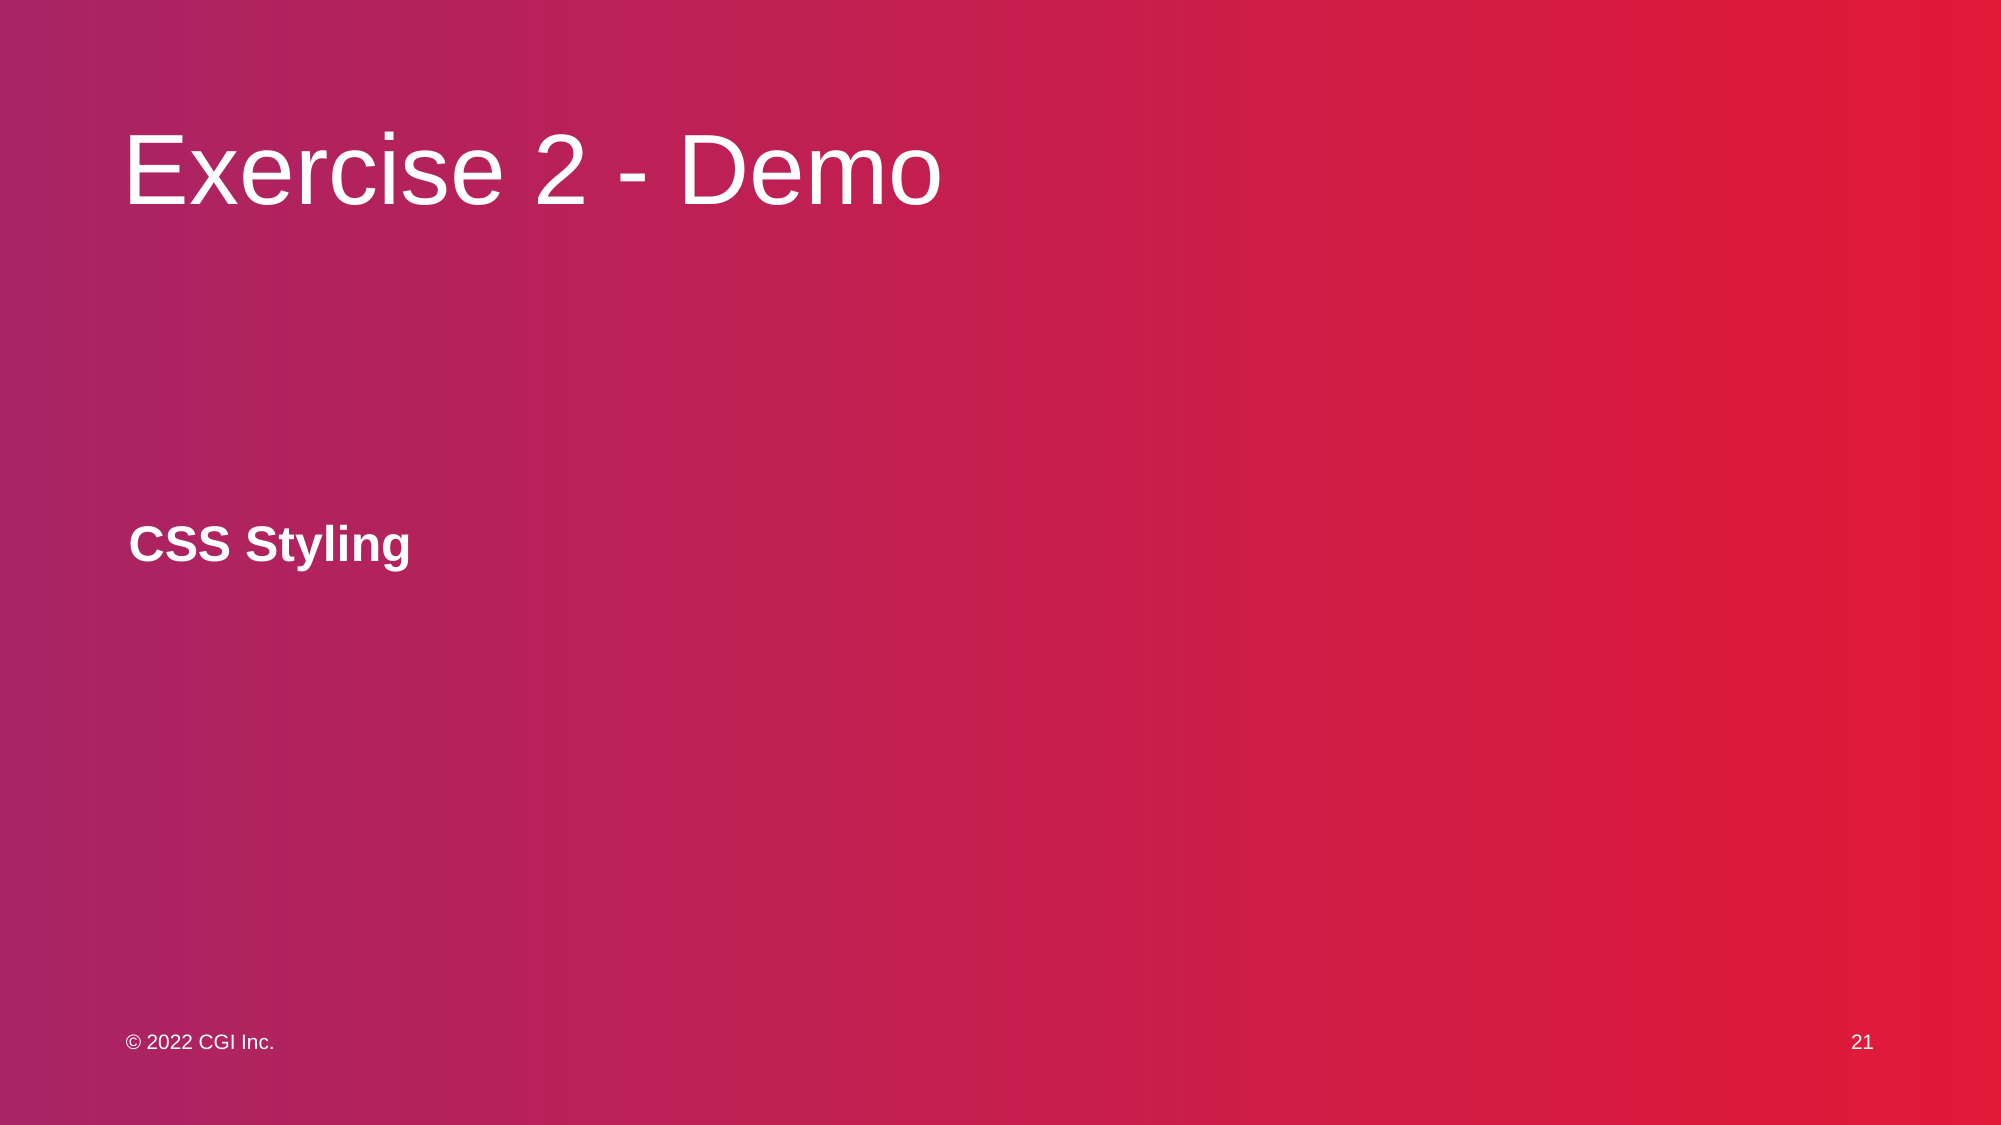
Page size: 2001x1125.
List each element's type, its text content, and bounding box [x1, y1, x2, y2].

slide_number 21 [1831, 1027, 1875, 1056]
title Exercise 2 - Demo [122, 104, 1130, 470]
subtitle CSS Styling [128, 511, 1133, 849]
